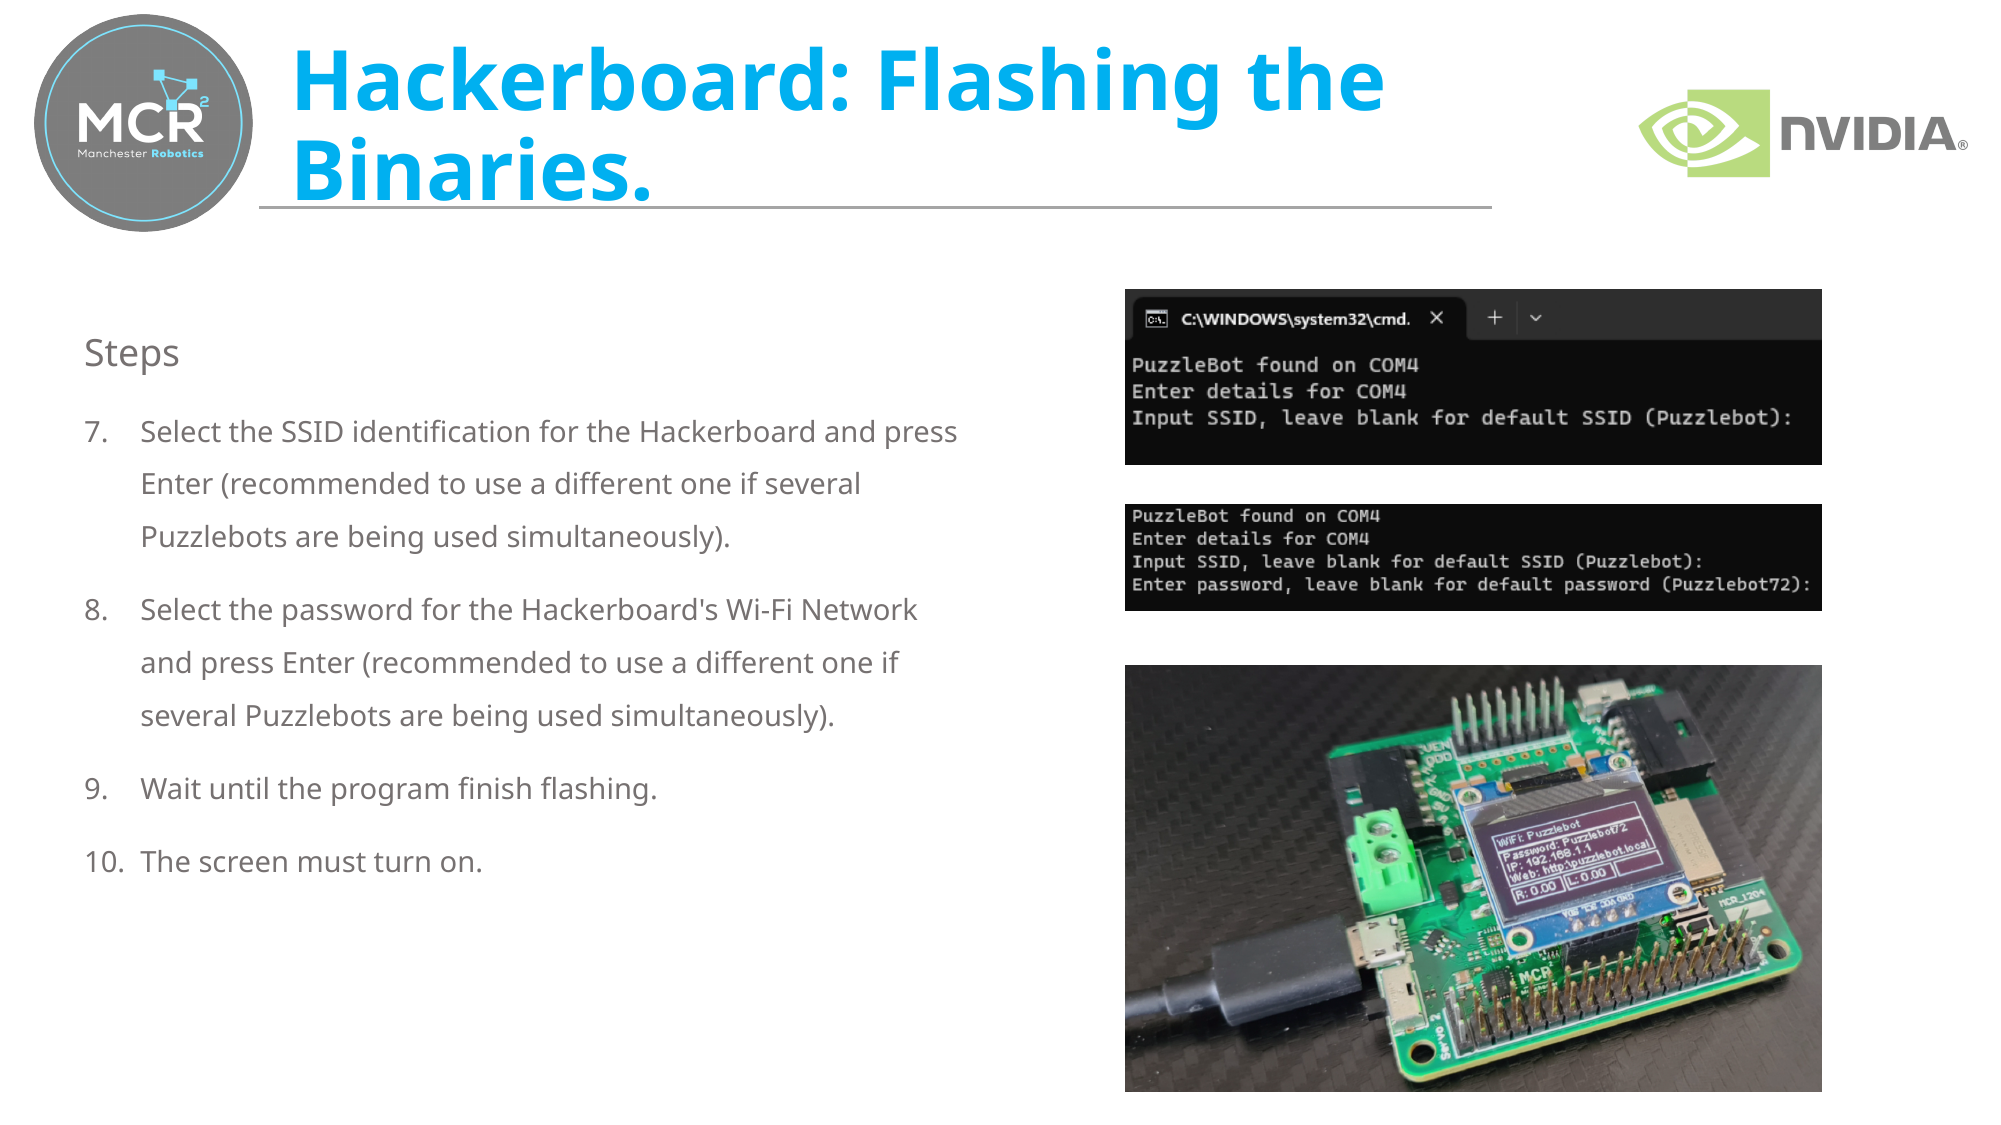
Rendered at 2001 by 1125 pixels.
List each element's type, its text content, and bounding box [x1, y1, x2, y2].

picture [1125, 288, 1822, 465]
list Steps Select the SSID identification for the Hackerboard and press Enter (recommended to use a different one if several Puzzlebots are being used simultaneously). Select the password for the Hackerboard's Wi-Fi Network and press Enter (recommended to use a different one if several Puzzlebots are being used simultaneously). Wait until the program finish flashing. The screen must turn on. [69, 299, 988, 1106]
title Hackerboard: Flashing the Binaries. [275, 19, 1615, 238]
picture [1125, 504, 1822, 611]
picture [1125, 665, 1822, 1092]
